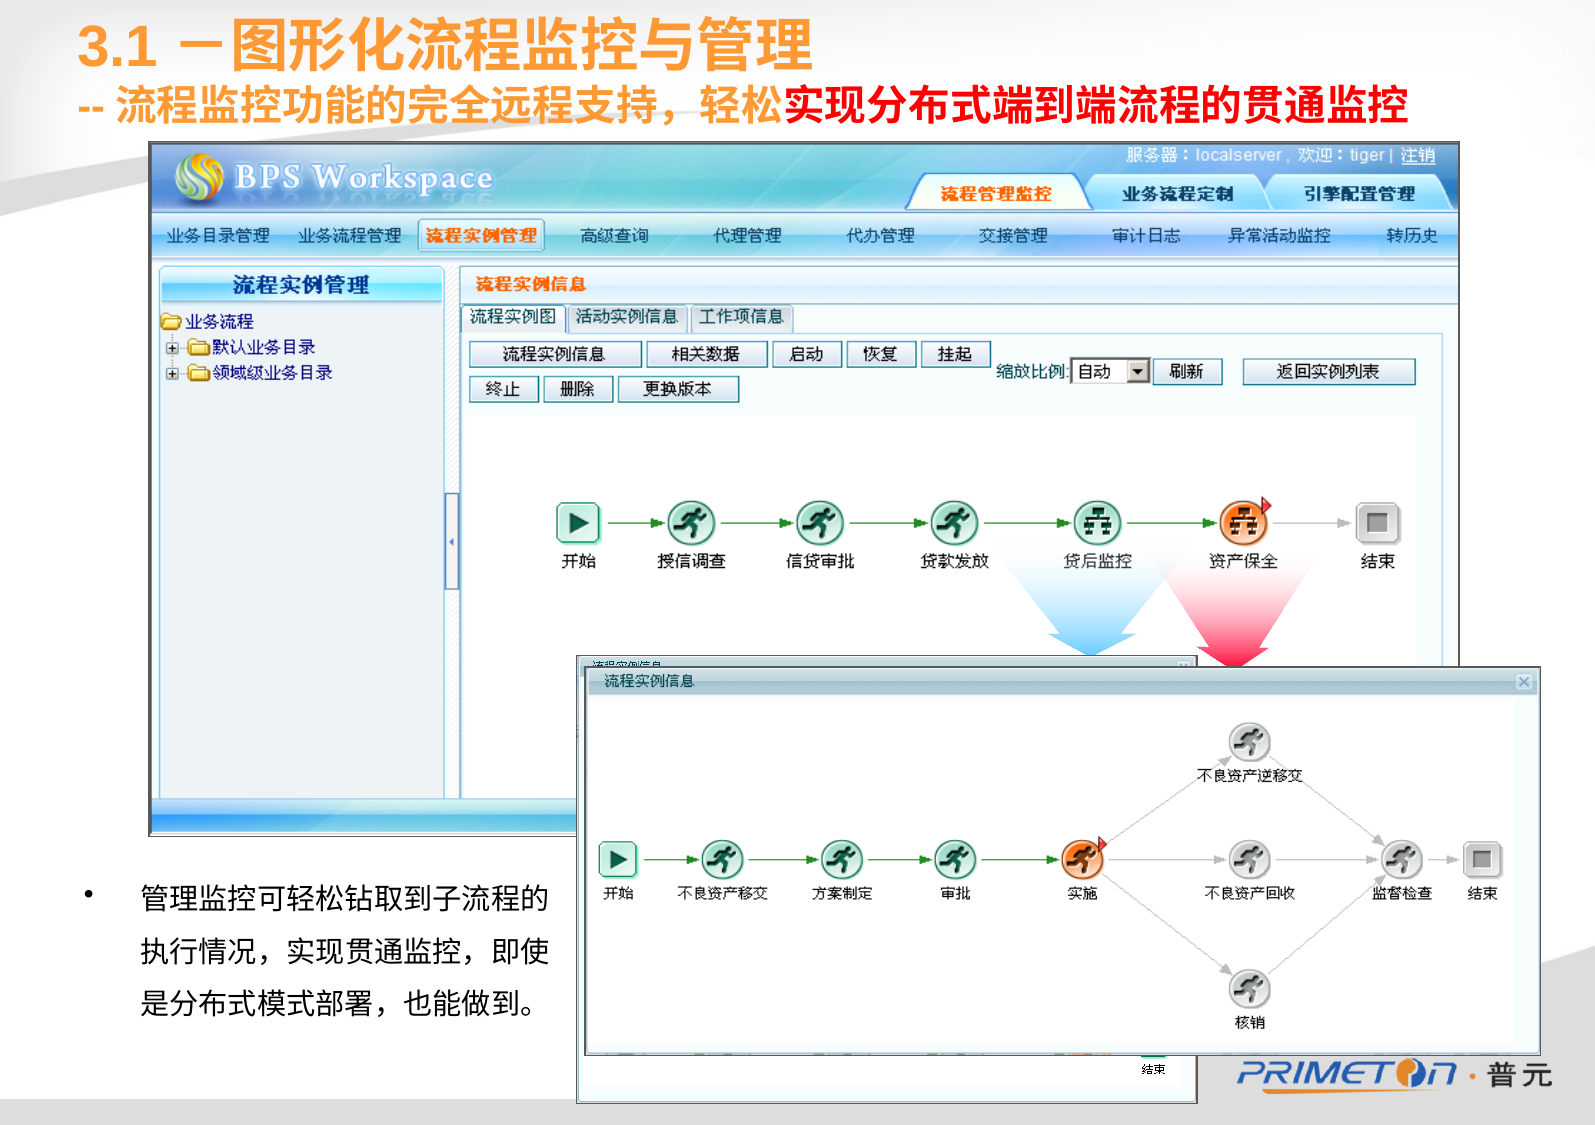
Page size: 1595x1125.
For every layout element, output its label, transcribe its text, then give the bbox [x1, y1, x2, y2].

picture [0, 0, 1595, 1125]
list 管理监控可轻松钻取到子流程的执行情况，实现贯通监控，即使是分布式模式部署，也能做到。 [68, 855, 572, 1091]
title 3.1－图形化流程监控与管理 --流程监控功能的完全远程支持，轻松实现分布式端到端流程的贯通监控 [62, 11, 1564, 126]
